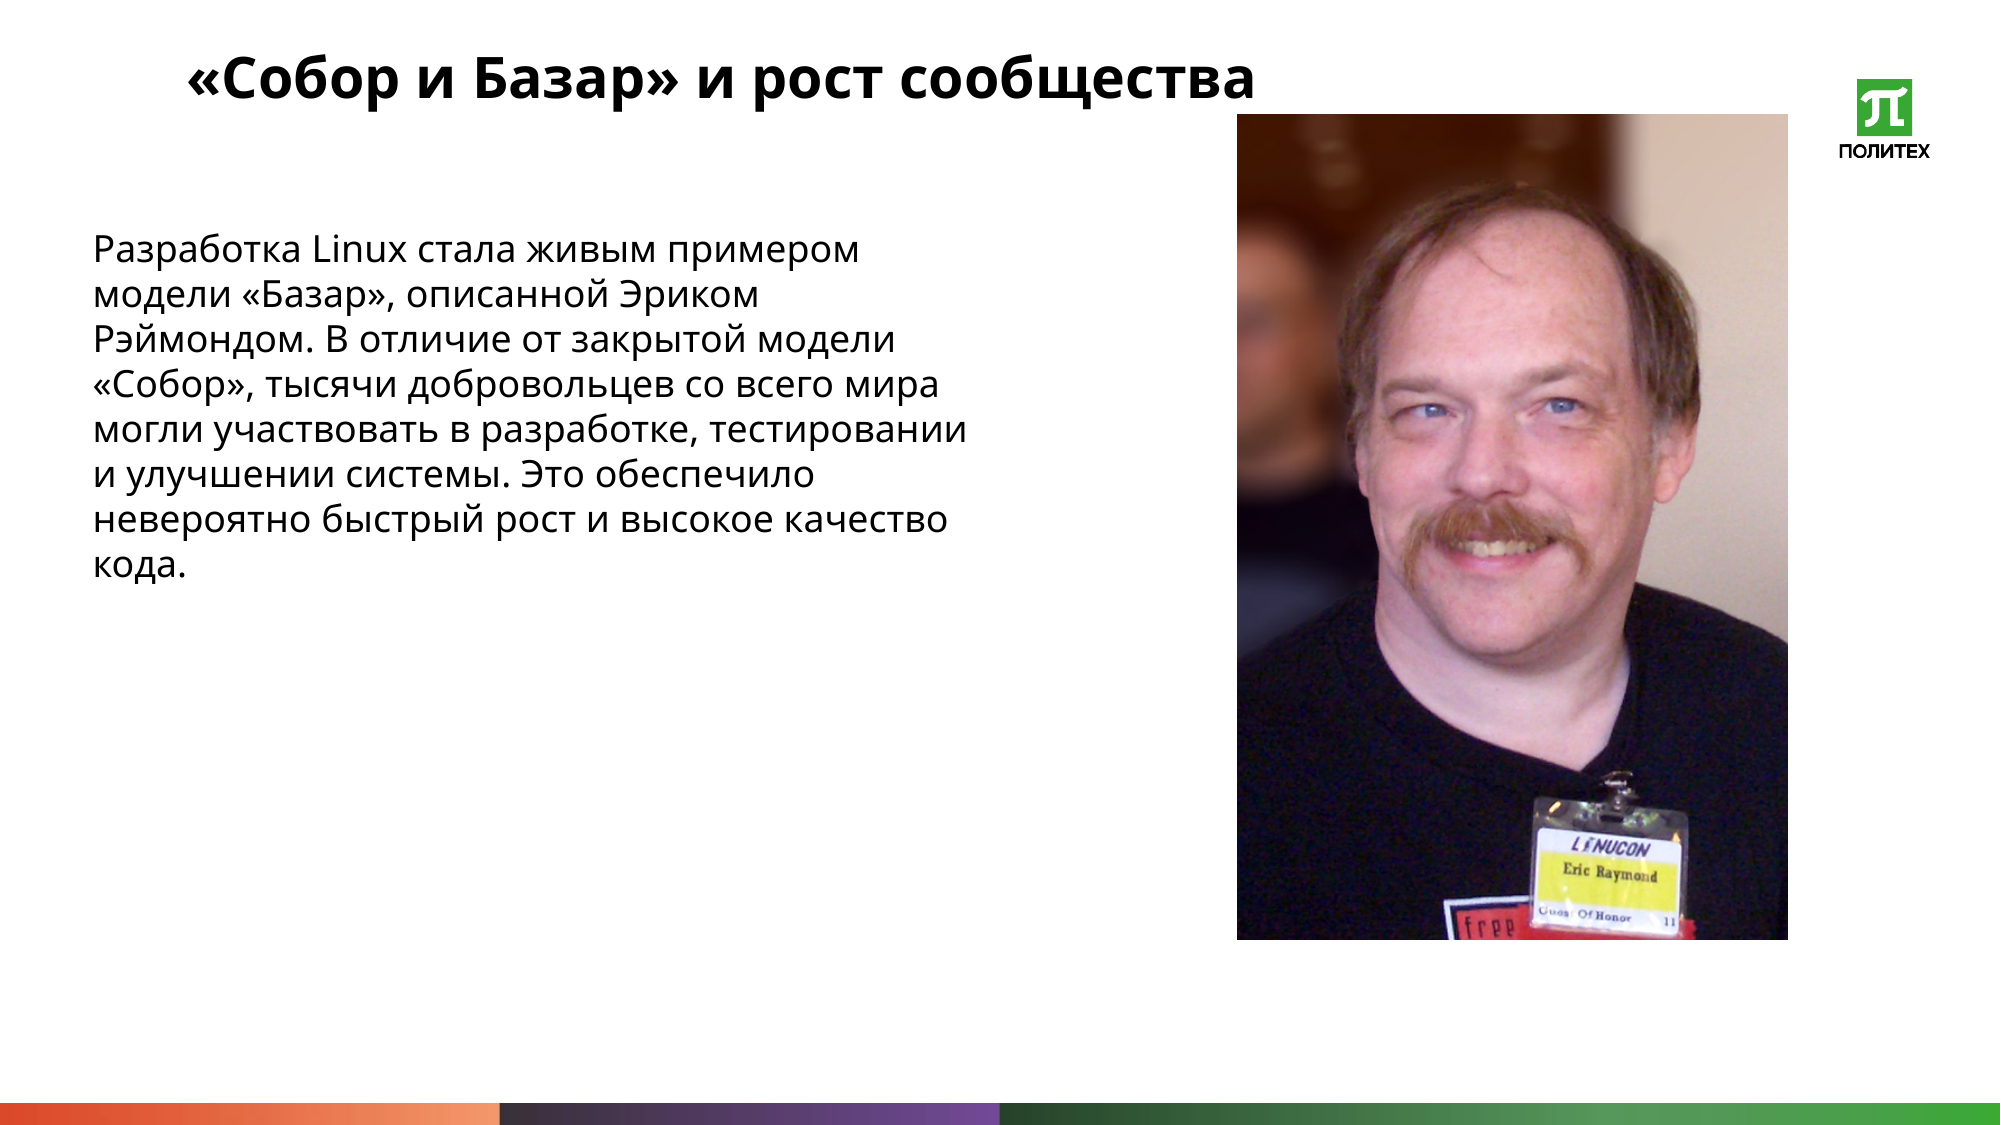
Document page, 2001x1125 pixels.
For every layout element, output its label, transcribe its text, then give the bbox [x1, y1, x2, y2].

picture [1839, 79, 1930, 158]
list Разработка Linux стала живым примером модели «Базар», описанной Эриком Рэймондом. В отличие от закрытой модели «Собор», тысячи добровольцев со всего мира могли участвовать в разработке, тестировании и улучшении системы. Это обеспечило невероятно быстрый рост и высокое качество кода. [92, 225, 979, 544]
title «Собор и Базар» и рост сообщества [186, 41, 1556, 111]
picture [1237, 114, 1788, 940]
picture [0, 1103, 2000, 1125]
